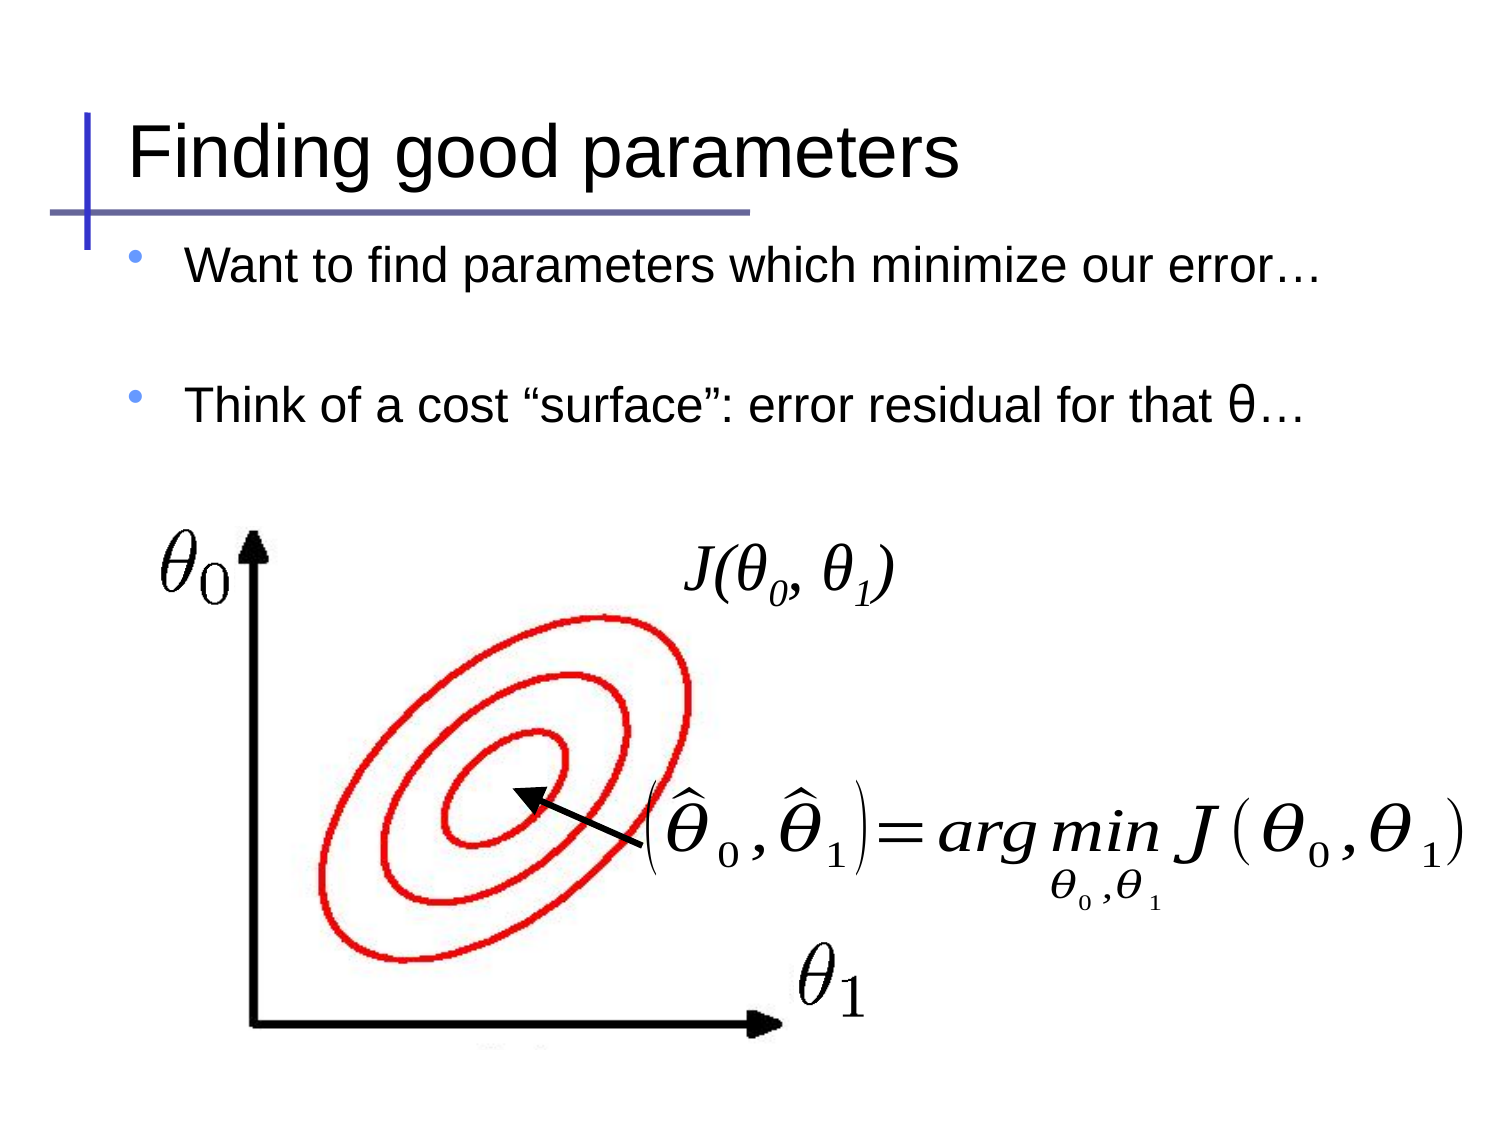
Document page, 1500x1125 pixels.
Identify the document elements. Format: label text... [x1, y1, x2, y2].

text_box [512, 788, 643, 846]
title Finding good parameters [112, 37, 1388, 200]
text_box J(θ0, θ1) [668, 516, 911, 622]
picture [149, 524, 876, 1051]
list Want to find parameters which minimize our error… Think of a cost “surface”: error residual for that θ… [112, 224, 1450, 1013]
